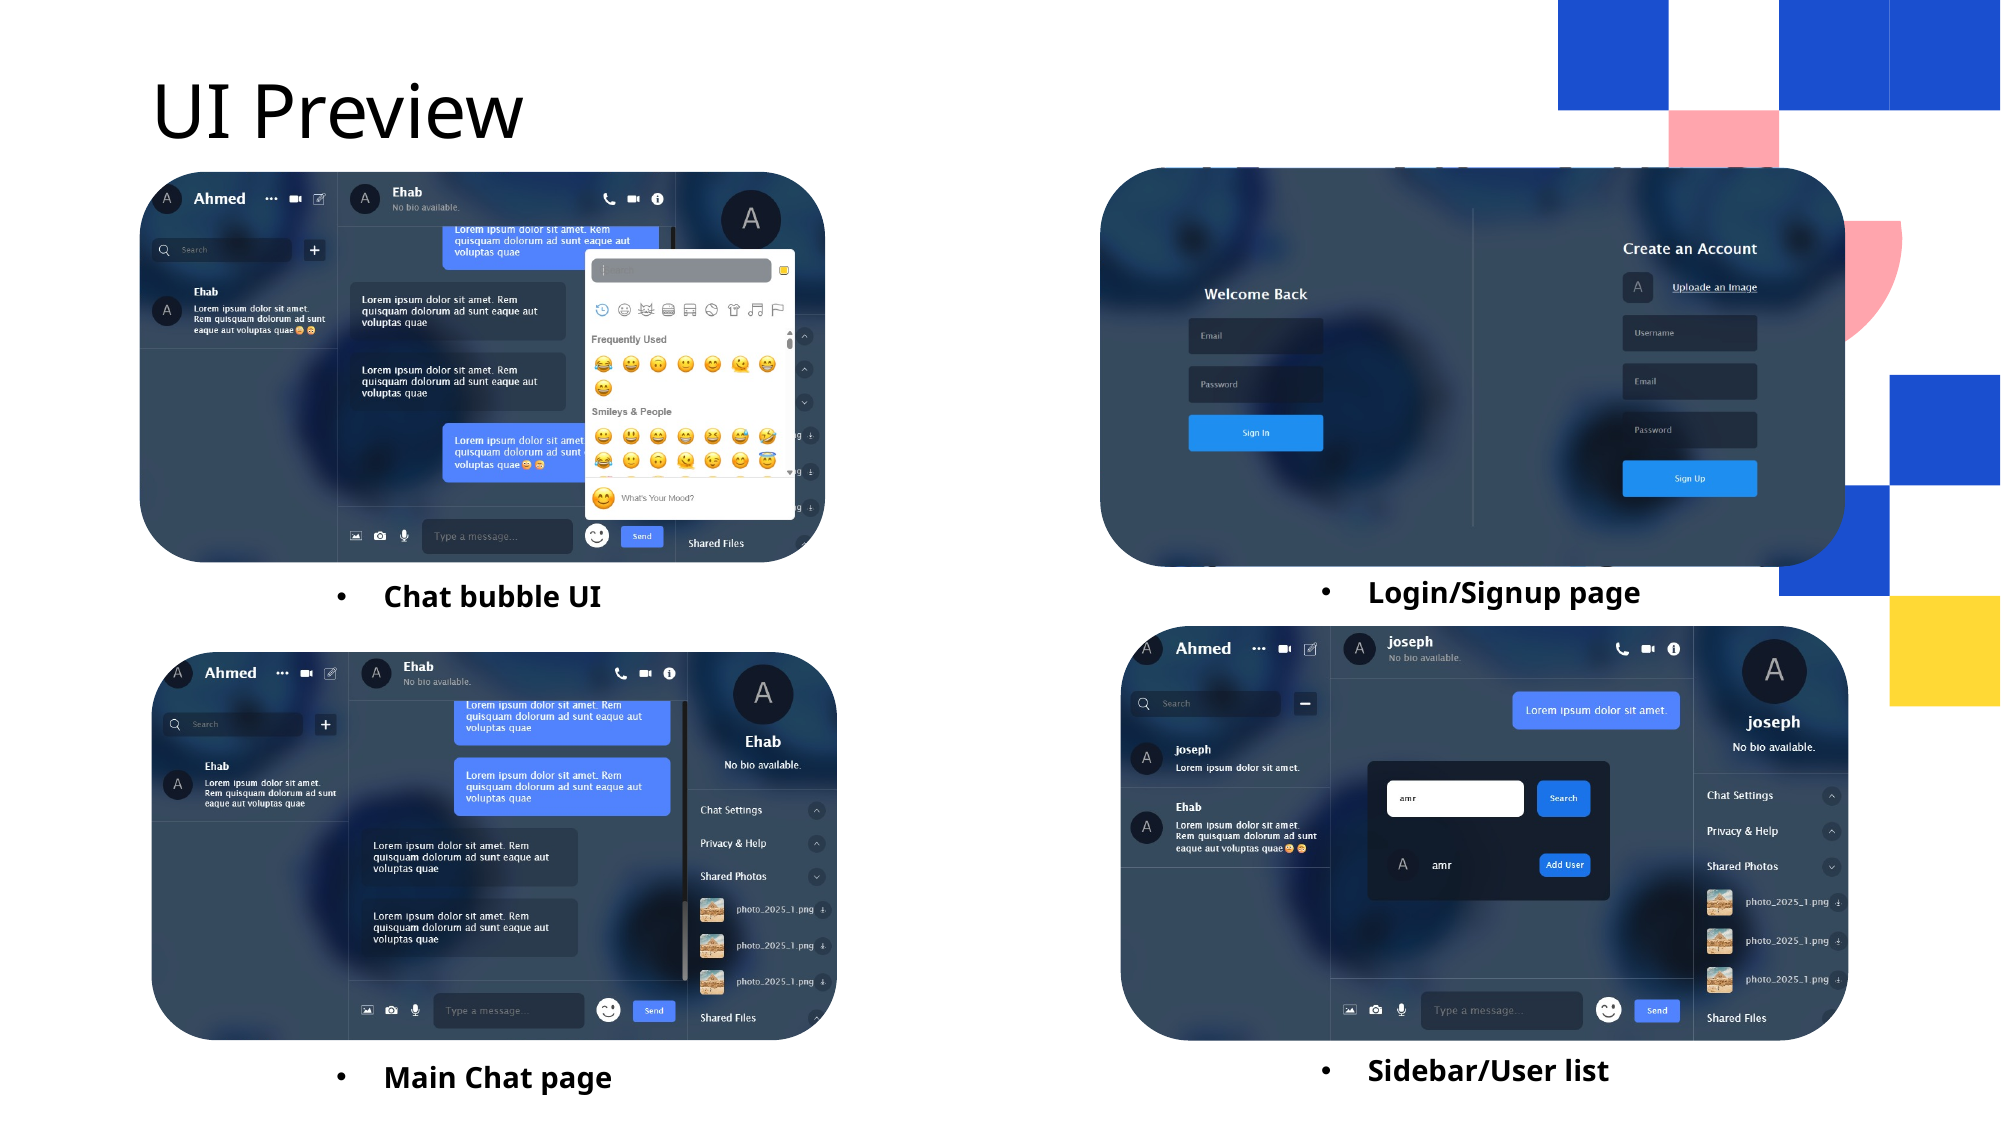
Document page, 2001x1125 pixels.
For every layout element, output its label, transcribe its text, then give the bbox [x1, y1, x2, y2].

picture [1120, 626, 1849, 1041]
picture [1100, 167, 1846, 567]
title UI Preview [151, 0, 1353, 154]
picture [151, 652, 837, 1041]
text_box Login/Signup page [1306, 566, 2000, 617]
picture [139, 171, 826, 563]
text_box Sidebar/User list [1306, 1044, 2000, 1095]
text_box Chat bubble UI [321, 571, 1750, 621]
text_box Main Chat page [321, 1051, 766, 1102]
